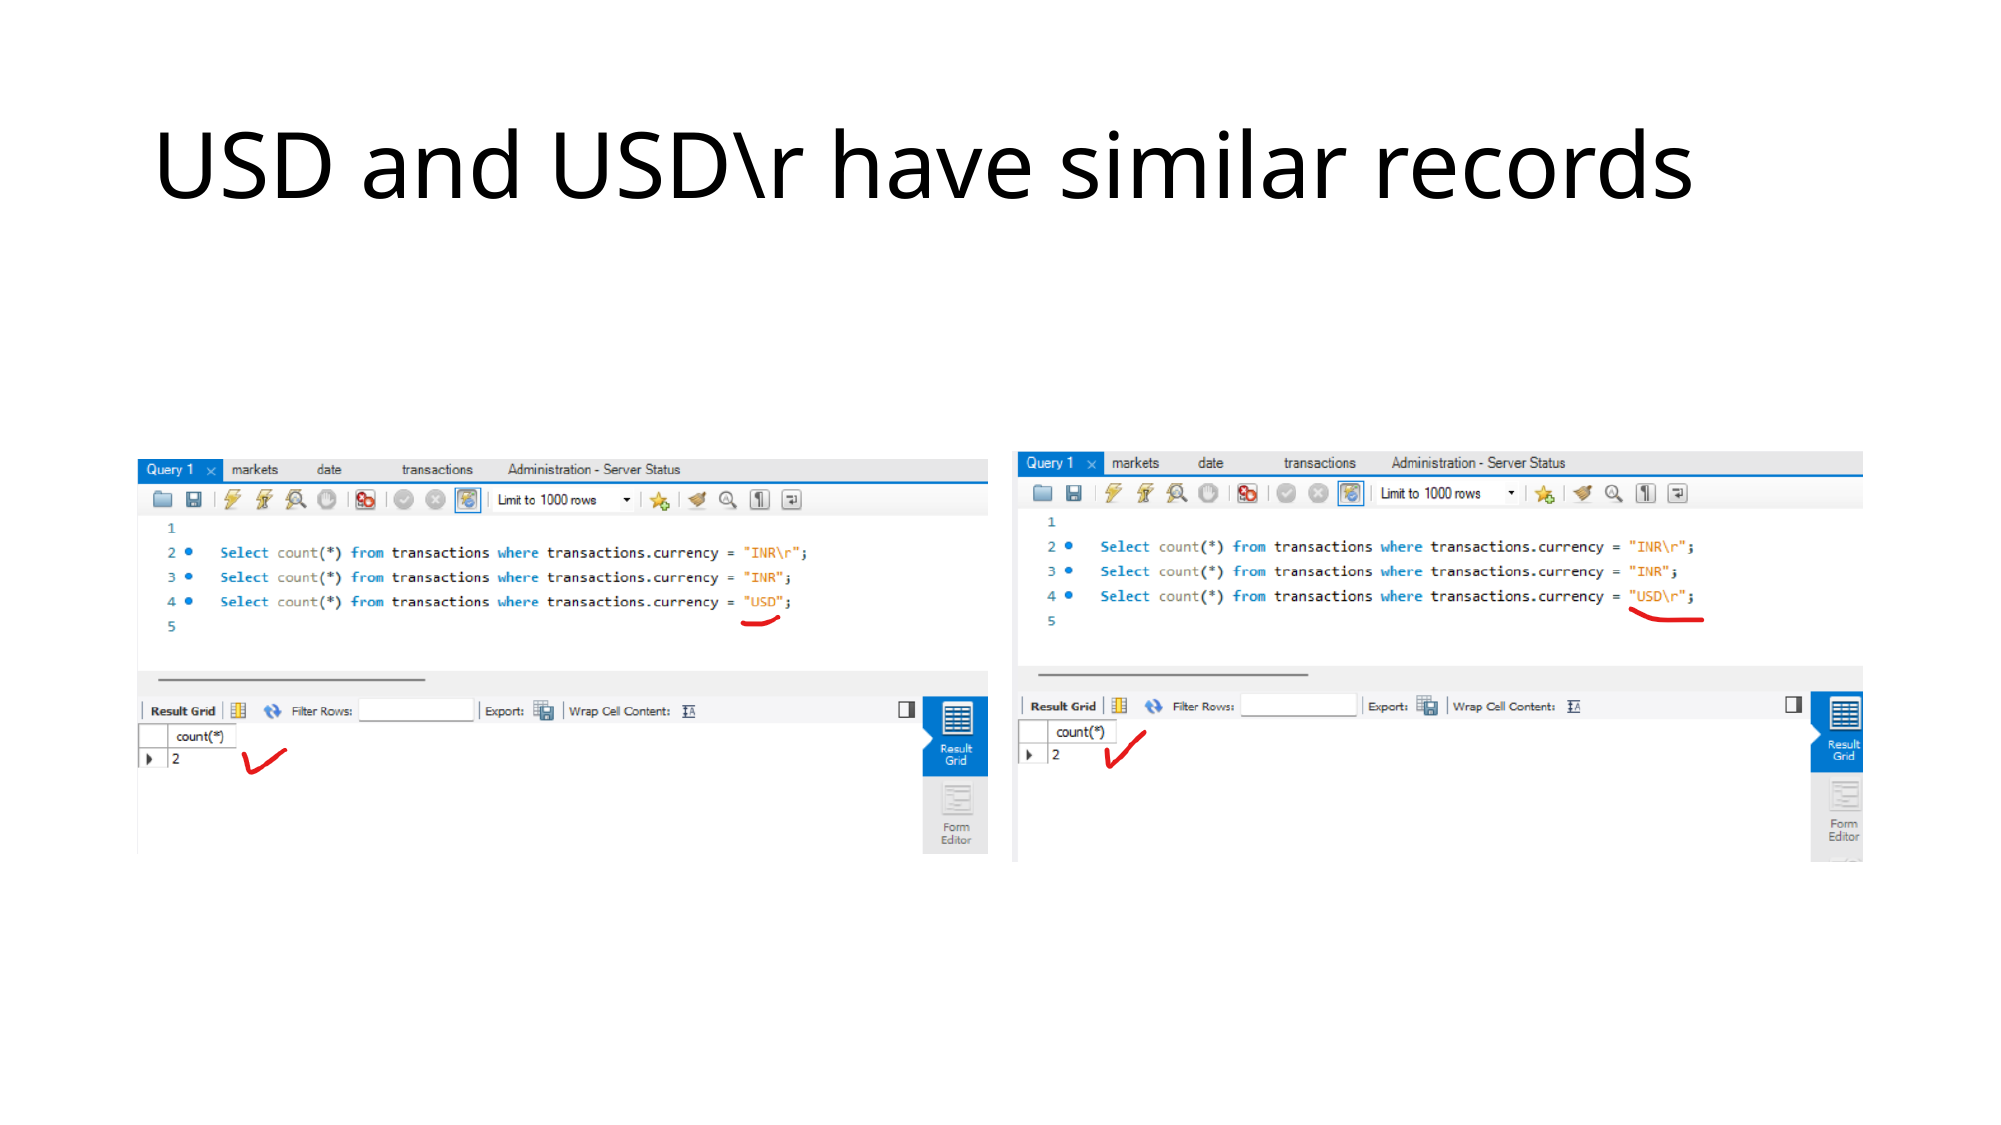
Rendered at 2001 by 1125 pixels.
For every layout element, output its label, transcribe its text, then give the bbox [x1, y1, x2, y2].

title USD and USD\r have similar records [137, 59, 1863, 278]
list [1012, 451, 1863, 862]
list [137, 459, 988, 854]
